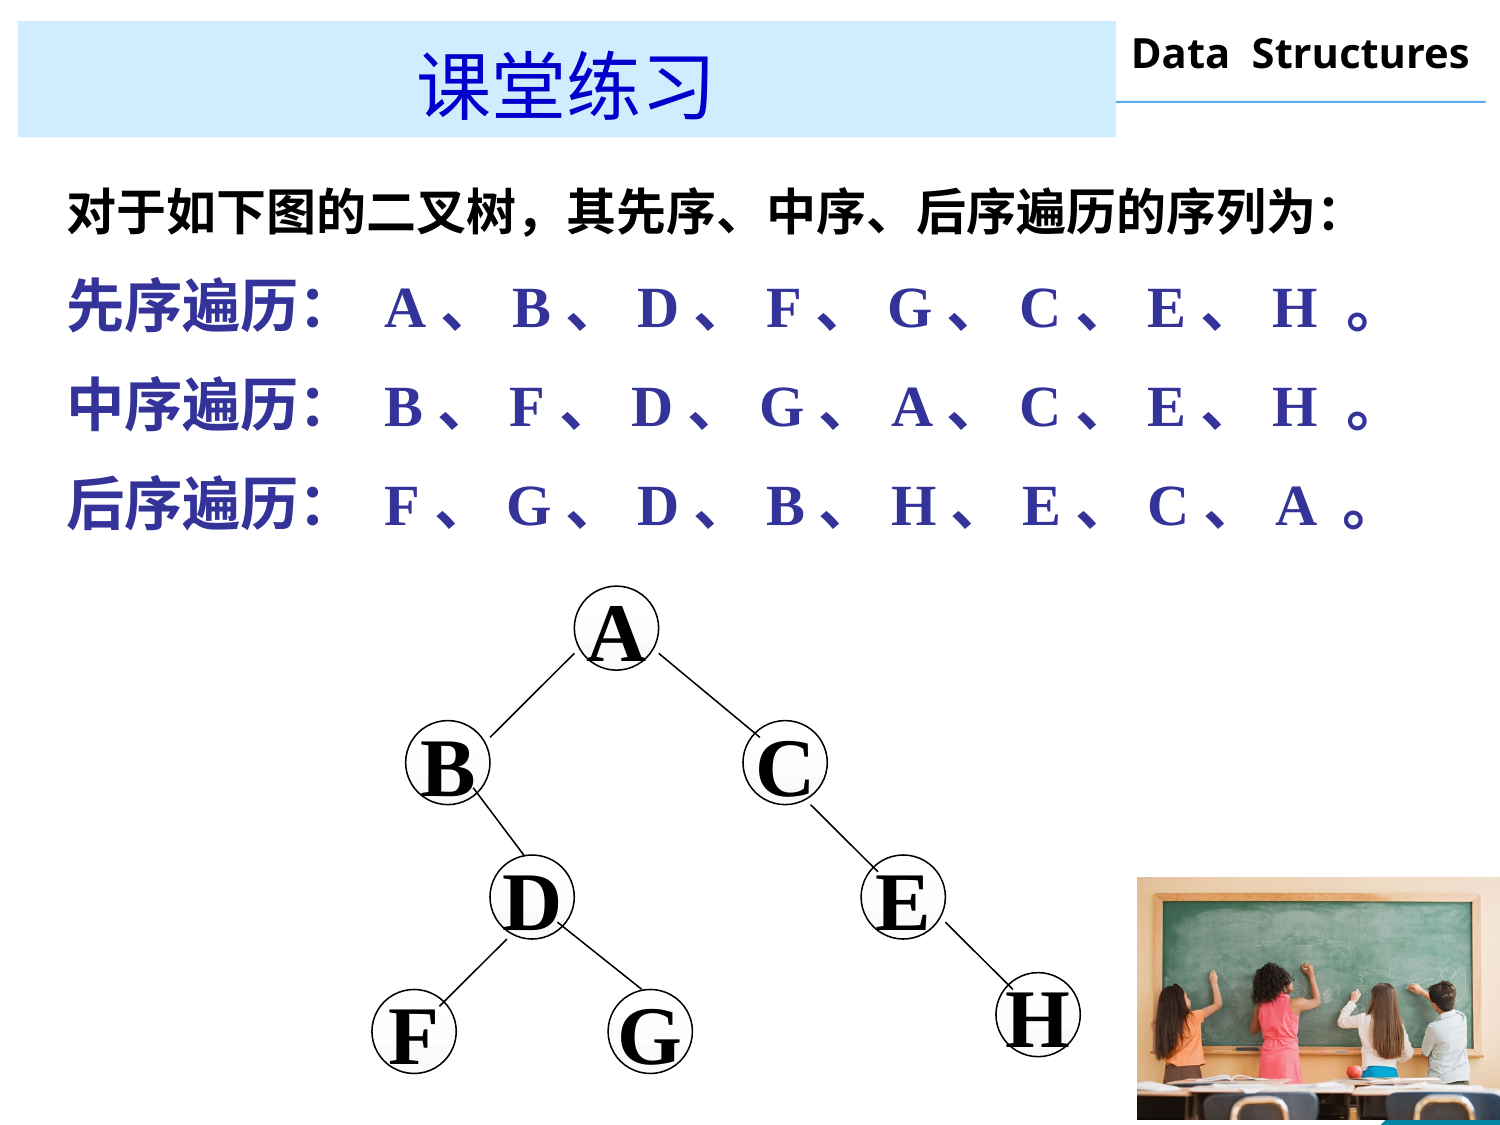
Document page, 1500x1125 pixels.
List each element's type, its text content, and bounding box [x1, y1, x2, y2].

text_box 对于如下图的二叉树，其先序、中序、后序遍历的序列为： 先序遍历： A、B、D、F、G、C、E、H 。 中序遍历： B、F、D、G、A、C、E、H 。 后序遍历： F、G、D、B、H、E、C、A 。 [51, 172, 1439, 545]
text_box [371, 586, 1081, 1074]
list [1137, 877, 1500, 1121]
title 课堂练习 [17, 21, 1117, 138]
